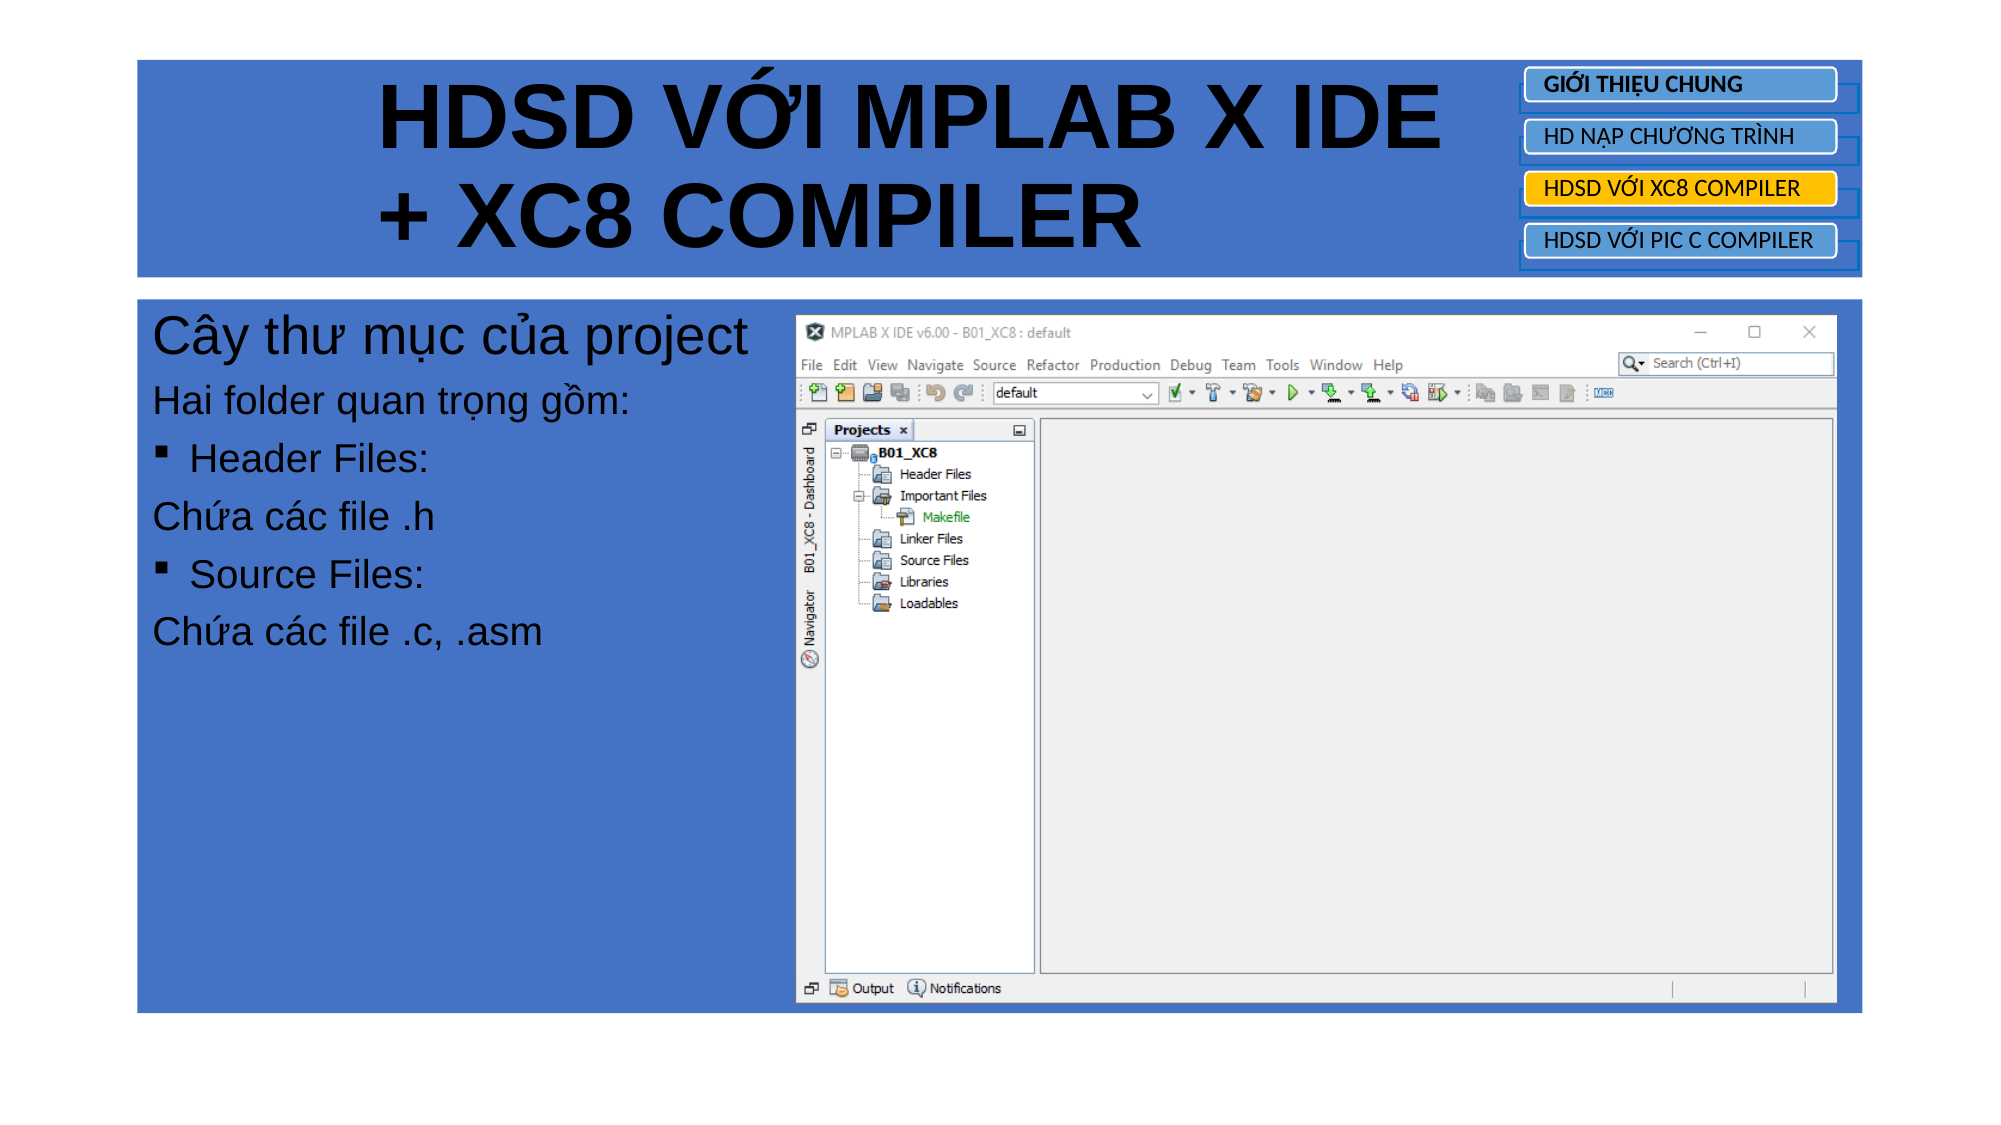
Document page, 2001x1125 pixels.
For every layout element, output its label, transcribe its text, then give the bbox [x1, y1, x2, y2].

picture [795, 314, 1837, 1004]
title HDSD VỚI MPLAB X IDE + XC8 COMPILER [137, 59, 1863, 278]
list Cây thư mục của project Hai folder quan trọng gồm: Header Files: Chứa các file .h Source Files: Chứa các file .c, .asm [137, 299, 1863, 1014]
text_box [1519, 67, 1859, 270]
